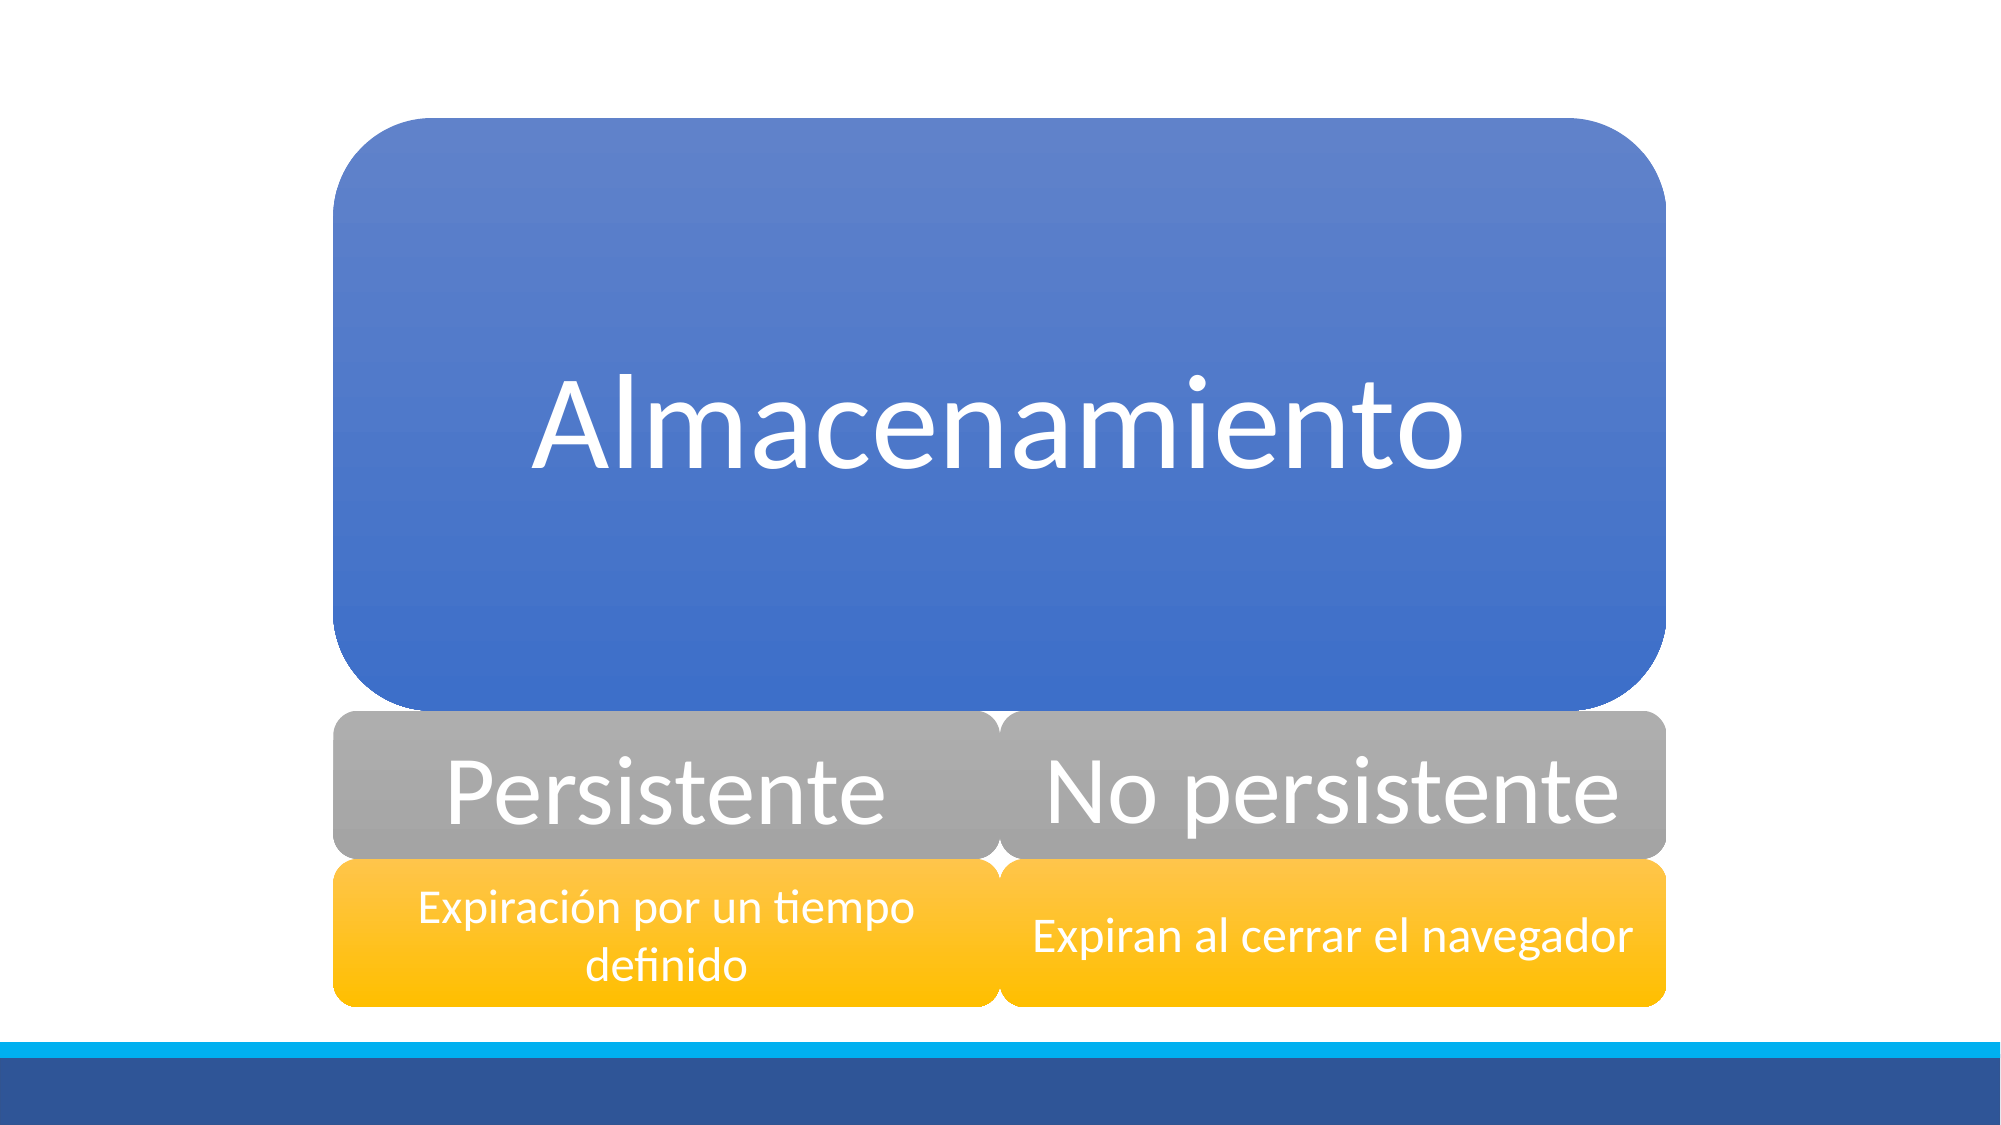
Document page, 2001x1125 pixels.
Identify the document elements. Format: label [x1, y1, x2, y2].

text_box [333, 117, 1667, 1007]
